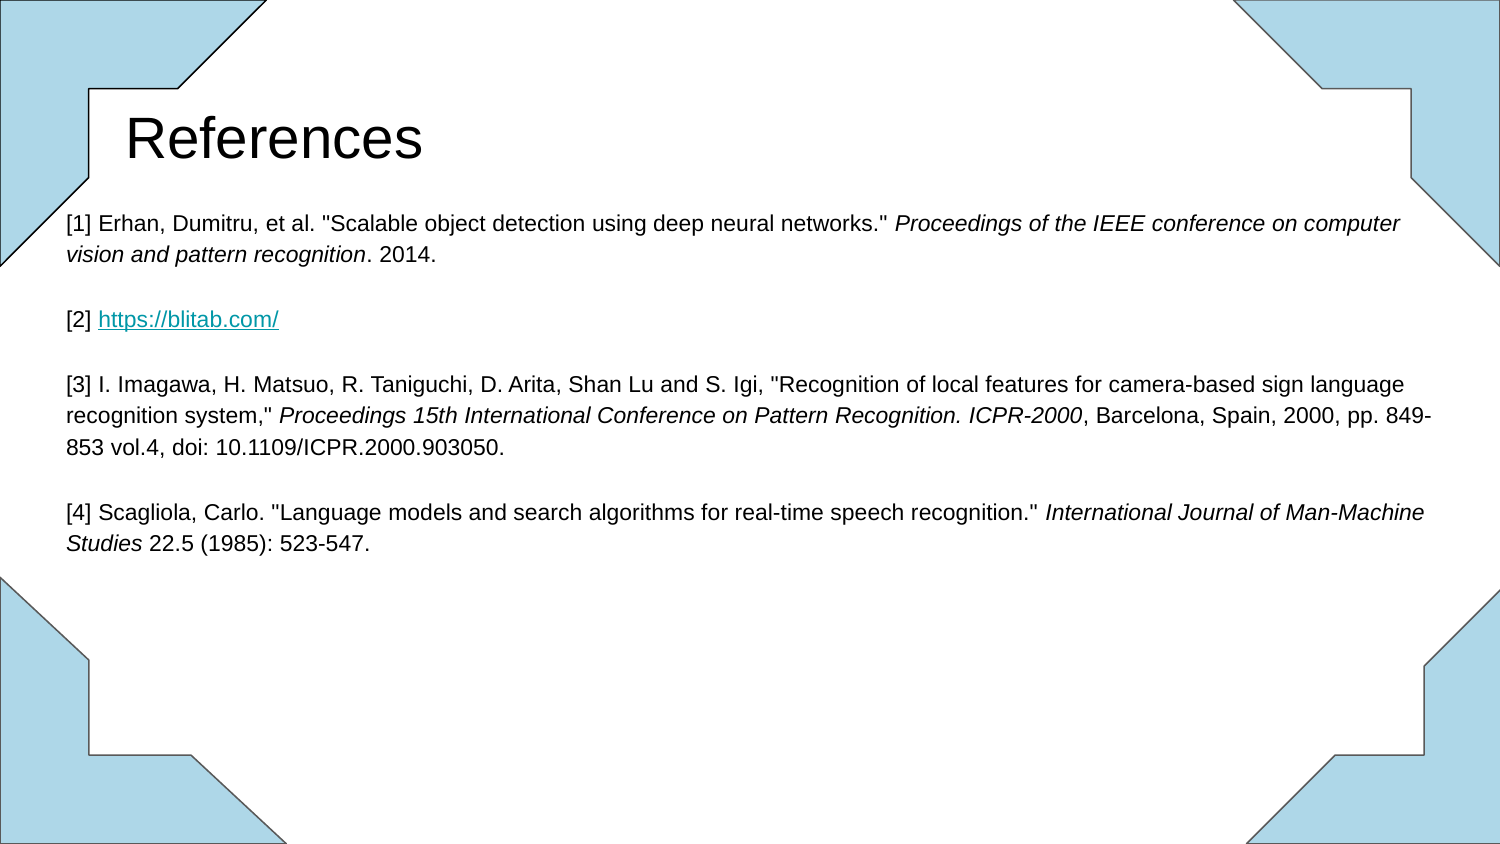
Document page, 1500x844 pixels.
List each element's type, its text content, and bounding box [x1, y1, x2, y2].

text_box [1246, 590, 1500, 844]
text_box [0, 577, 287, 844]
list [1] Erhan, Dumitru, et al. "Scalable object detection using deep neural networks." Proceedings of the IEEE conference on computer vision and pattern recognition. 2014. [2] https://blitab.com/ [3] I. Imagawa, H. Matsuo, R. Taniguchi, D. Arita, Shan Lu and S. Igi, "Recognition of local features for camera-based sign language recognition system," Proceedings 15th International Conference on Pattern Recognition. ICPR-2000, Barcelona, Spain, 2000, pp. 849-853 vol.4, doi: 10.1109/ICPR.2000.903050. [4] Scagliola, Carlo. "Language models and search algorithms for real-time speech recognition." International Journal of Man-Machine Studies 22.5 (1985): 523-547. [51, 189, 1449, 750]
text_box [1233, 0, 1500, 267]
title References [110, 85, 1412, 180]
text_box [0, 0, 267, 267]
